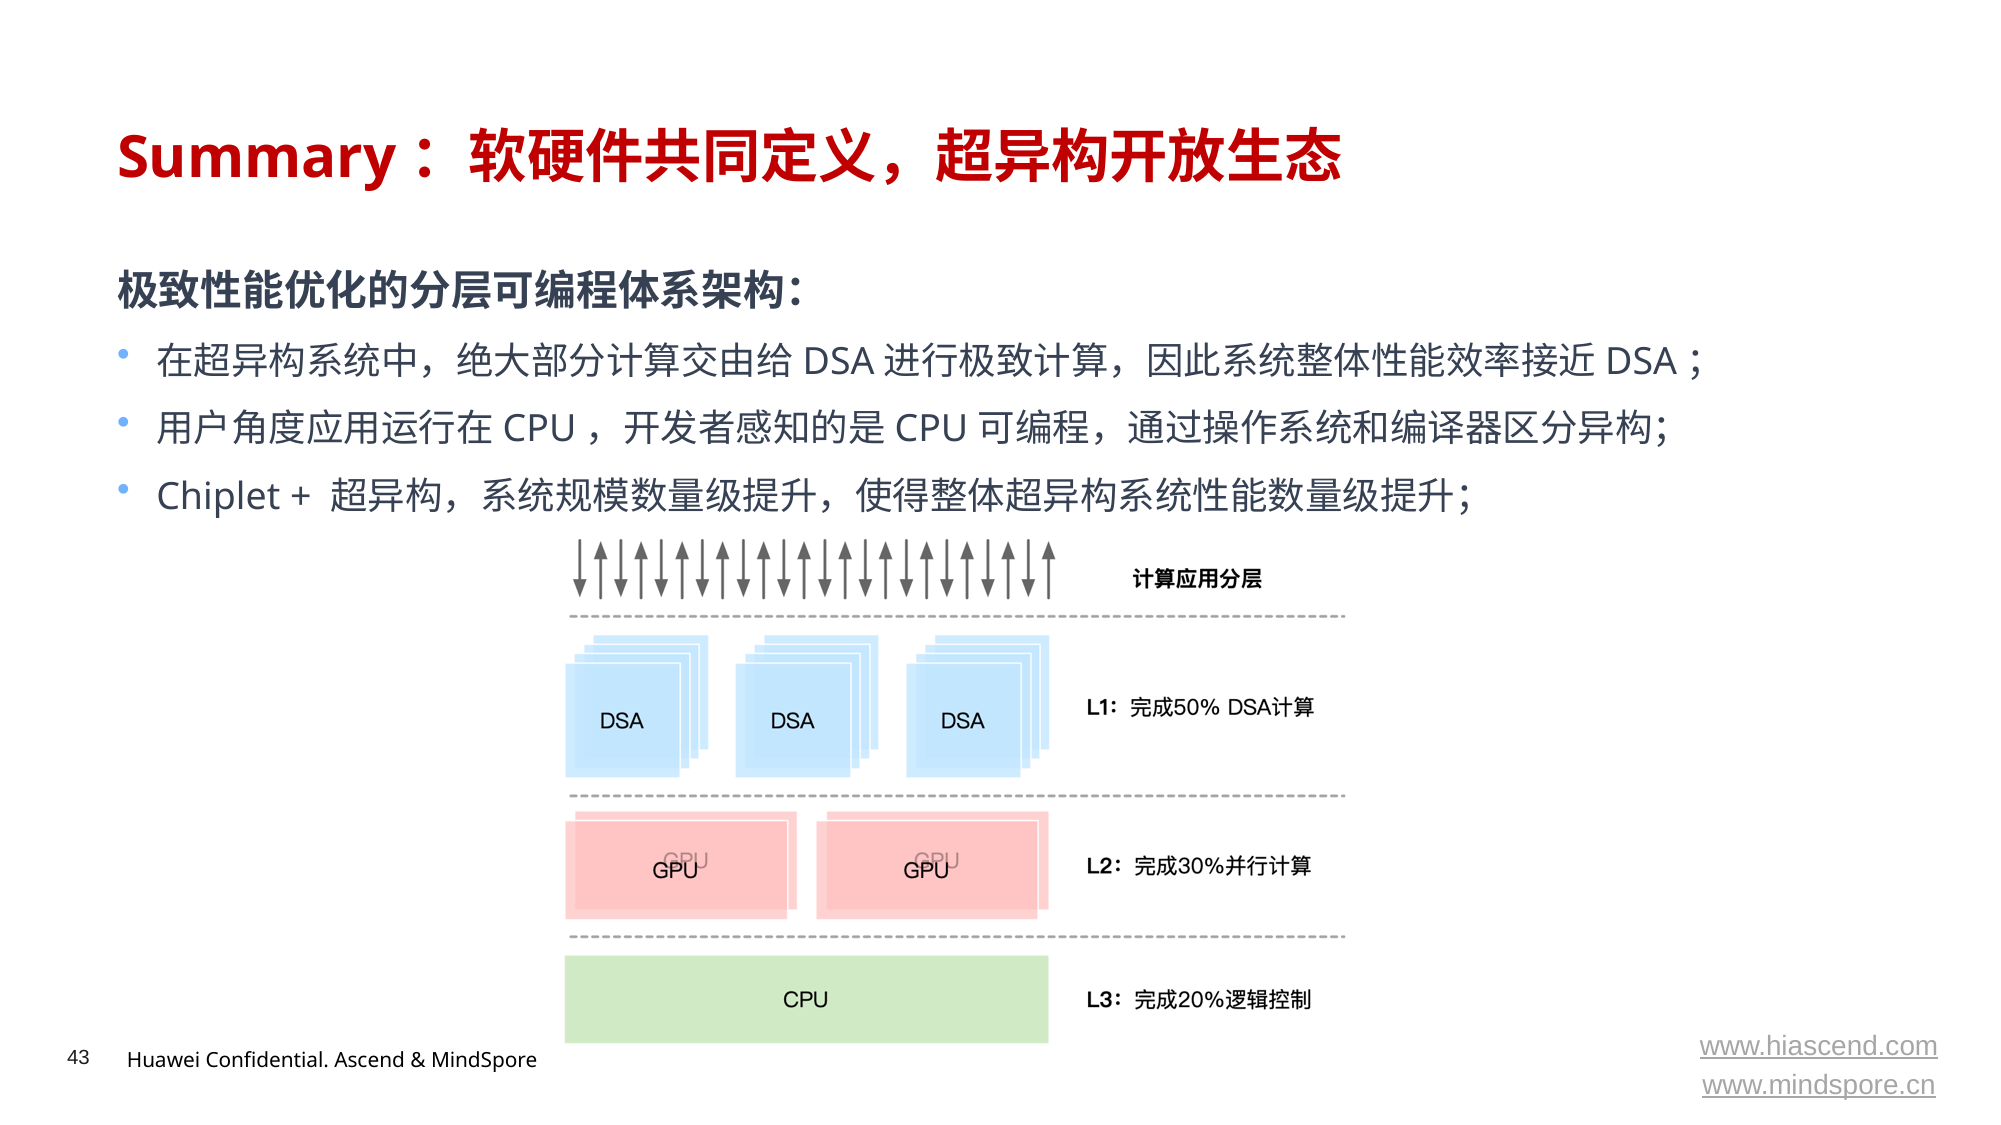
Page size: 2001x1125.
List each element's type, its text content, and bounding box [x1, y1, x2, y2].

list 极致性能优化的分层可编程体系架构： 在超异构系统中，绝大部分计算交由给DSA进行极致计算，因此系统整体性能效率接近DSA； 用户角度应用运行在CPU，开发者感知的是CPU可编程，通过操作系统和编译器区分异构； Chiplet + 超异构，系统规模数量级提升，使得整体超异构系统性能数量级提升； [102, 231, 1901, 575]
title Summary：软硬件共同定义，超异构开放生态 [102, 111, 1901, 209]
picture [563, 538, 1346, 1046]
